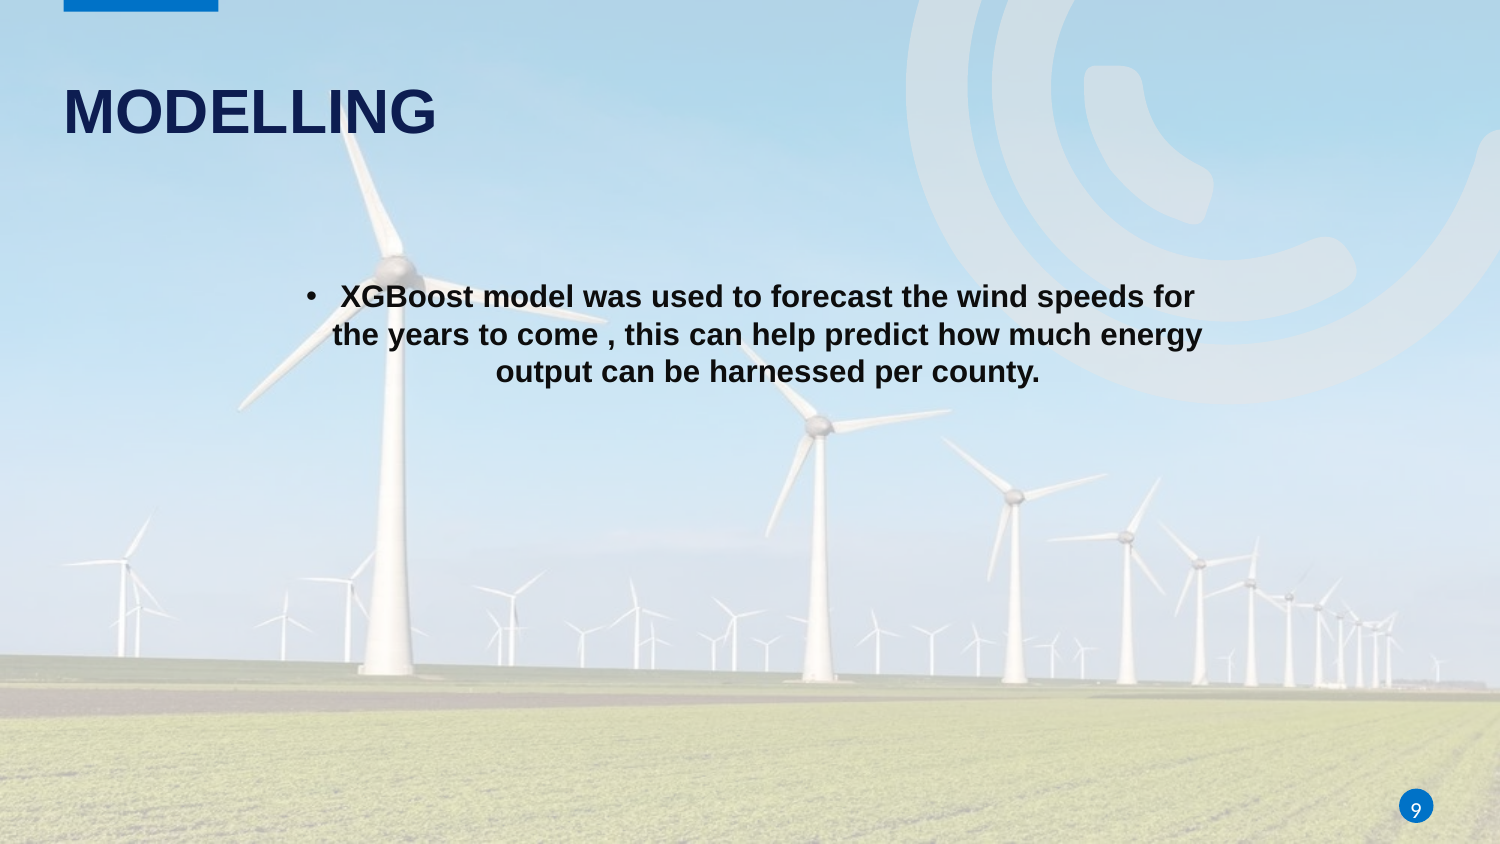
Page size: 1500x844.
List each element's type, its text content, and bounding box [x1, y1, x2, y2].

slide_number 9 [1398, 797, 1435, 821]
title MODELLING [63, 33, 1436, 147]
text_box XGBoost model was used to forecast the wind speeds for the years to come , this can help predict how much energy output can be harnessed per county. [279, 270, 1222, 432]
